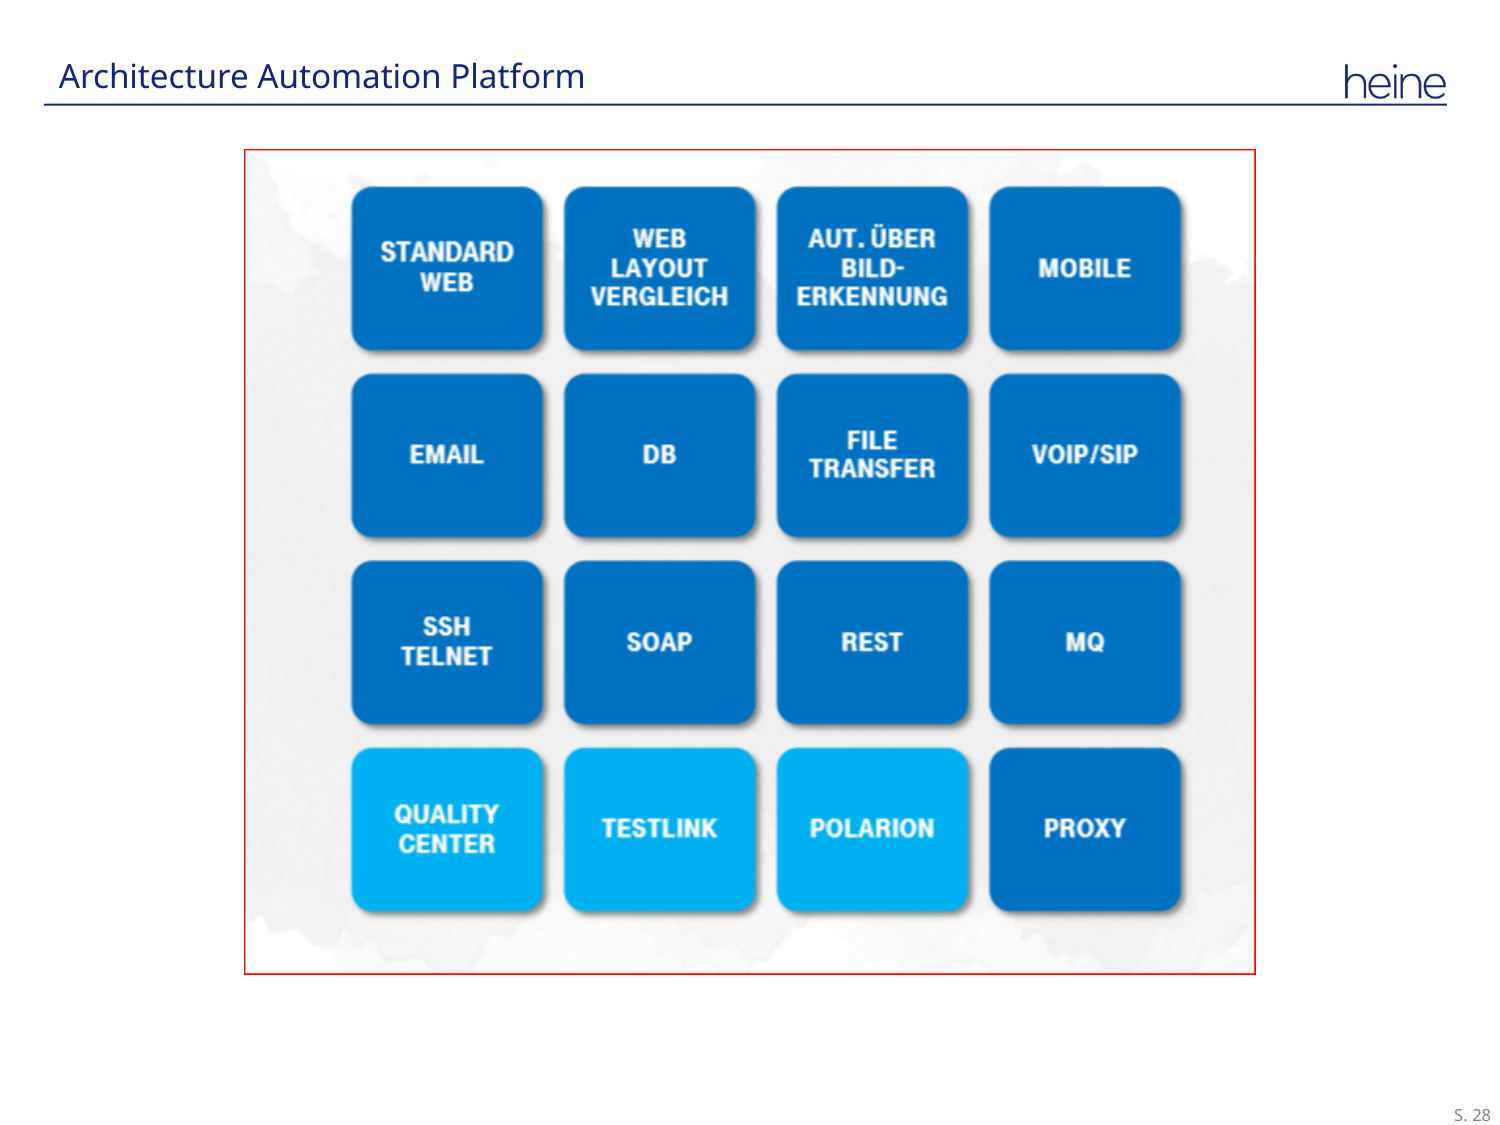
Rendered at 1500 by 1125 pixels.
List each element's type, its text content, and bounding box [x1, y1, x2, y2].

picture [244, 149, 1256, 976]
picture [1340, 61, 1447, 101]
text_box Architecture Automation Platform [44, 45, 1093, 105]
